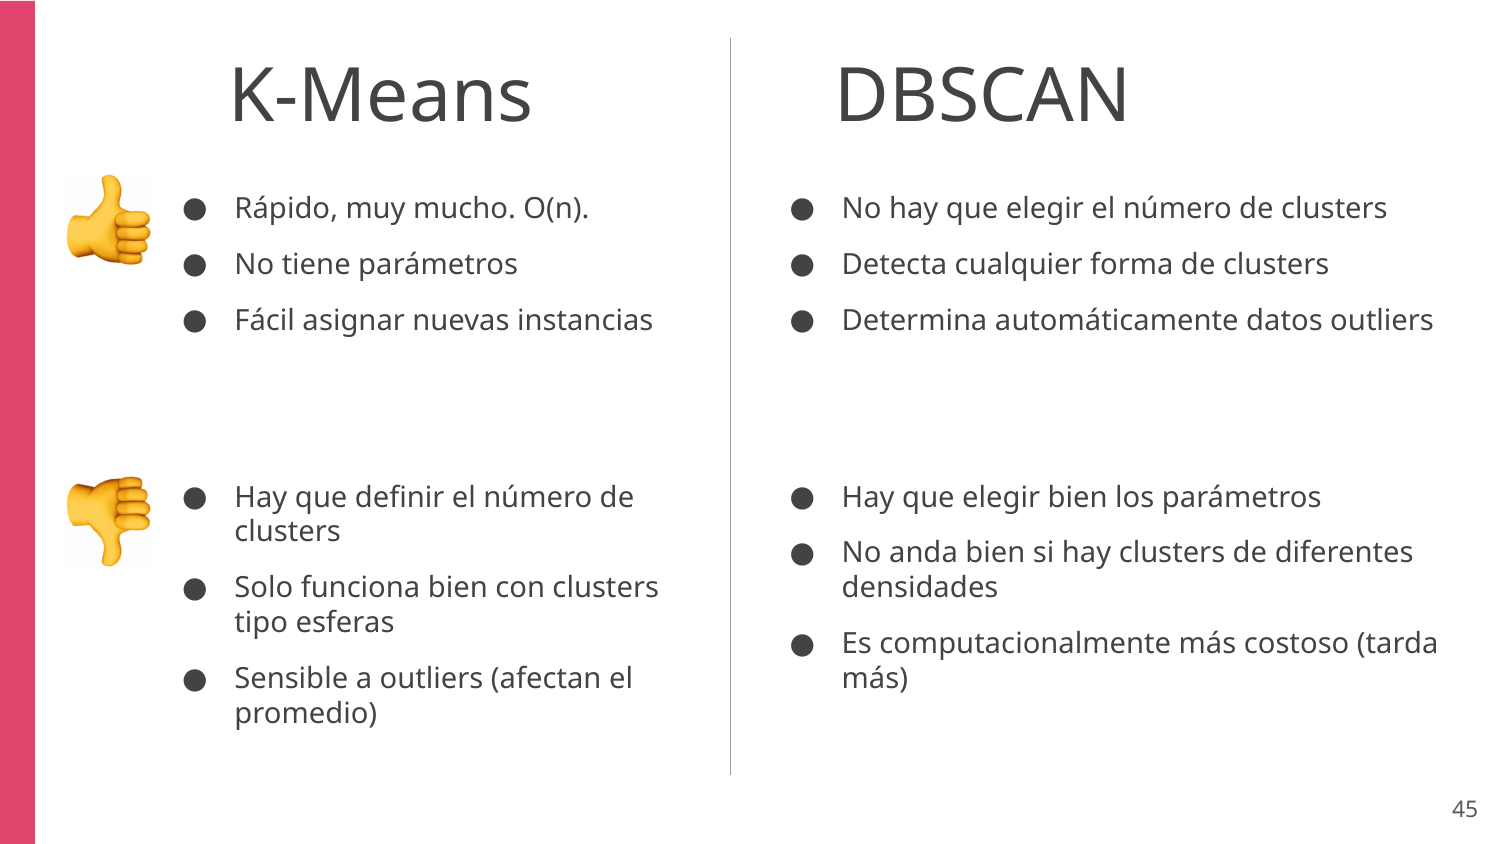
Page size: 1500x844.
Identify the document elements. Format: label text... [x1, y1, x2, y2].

text_box Rápido, muy mucho. O(n). No tiene parámetros Fácil asignar nuevas instancias [144, 174, 697, 317]
text_box Hay que elegir bien los parámetros No anda bien si hay clusters de diferentes densidades Es computacionalmente más costoso (tarda más) [751, 462, 1459, 605]
text_box No hay que elegir el número de clusters Detecta cualquier forma de clusters Determina automáticamente datos outliers [751, 174, 1459, 317]
text_box DBSCAN [820, 31, 1271, 162]
picture [63, 475, 154, 567]
text_box K-Means [213, 31, 665, 162]
text_box Hay que definir el número de clusters Solo funciona bien con clusters tipo esferas Sensible a outliers (afectan el promedio) [144, 462, 697, 605]
picture [63, 173, 154, 265]
slide_number 45 [1403, 779, 1494, 844]
